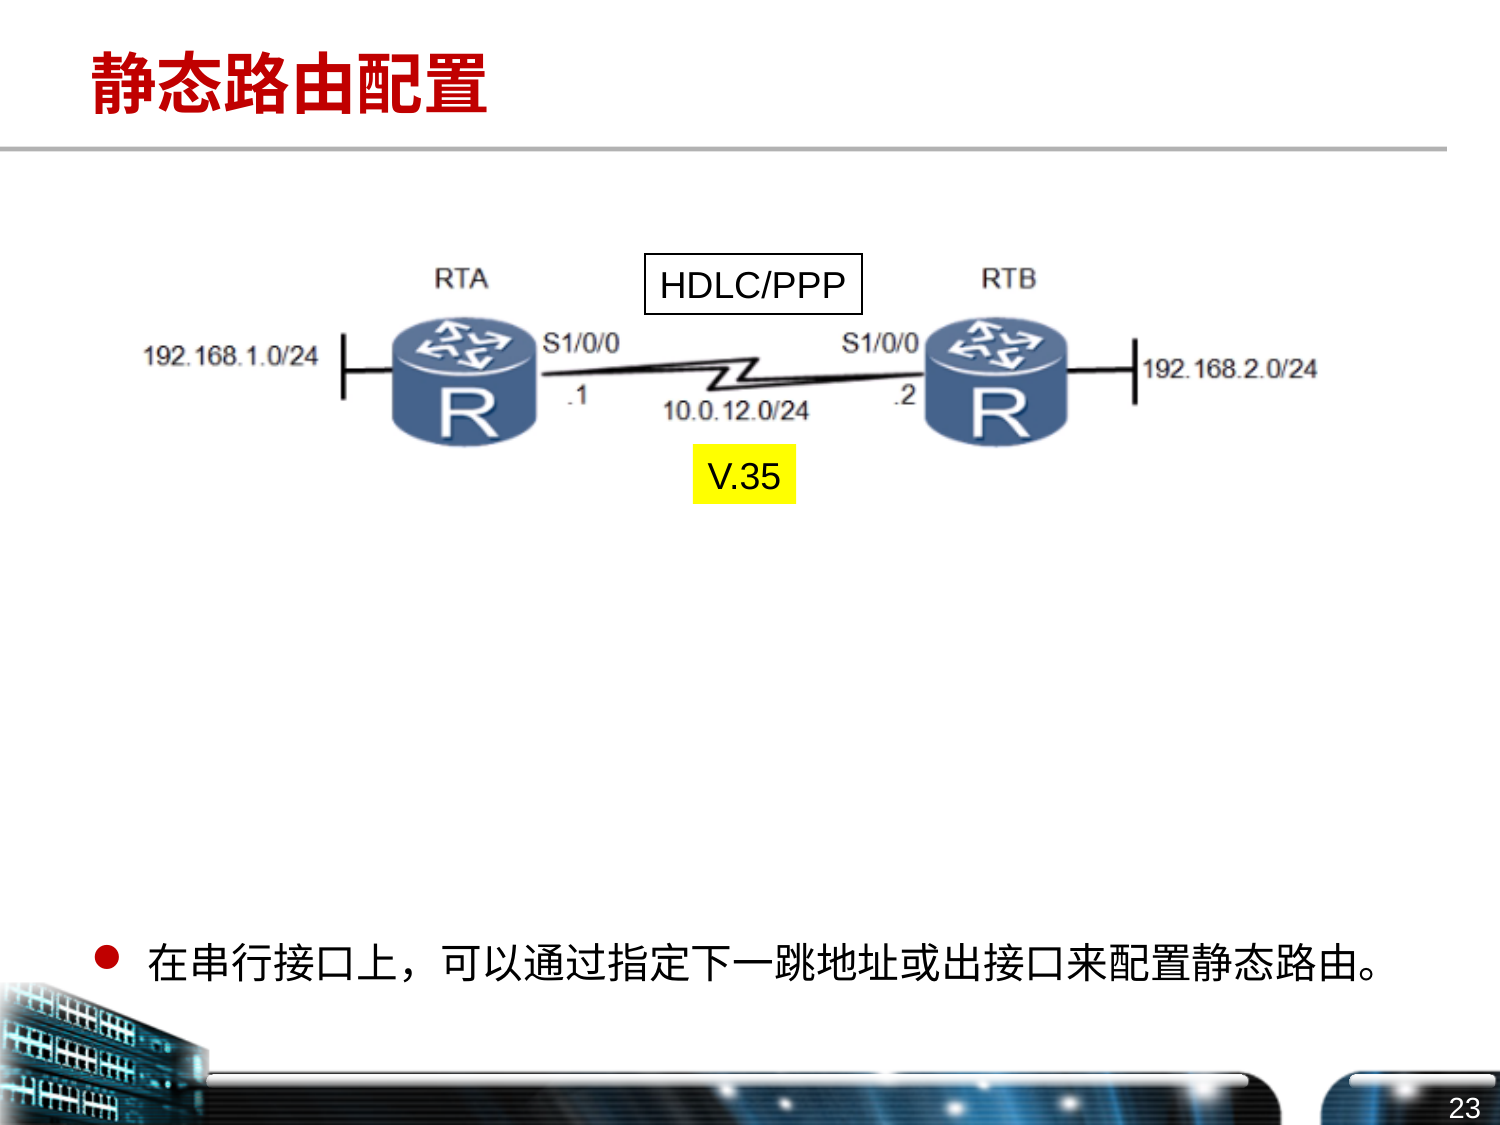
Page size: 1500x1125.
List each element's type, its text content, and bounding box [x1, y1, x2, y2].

title 静态路由配置 [74, 25, 1263, 138]
picture [0, 0, 1500, 1125]
text_box 在串行接口上，可以通过指定下一跳地址或出接口来配置静态路由。 [76, 904, 1427, 982]
text_box V.35 [692, 475, 797, 504]
